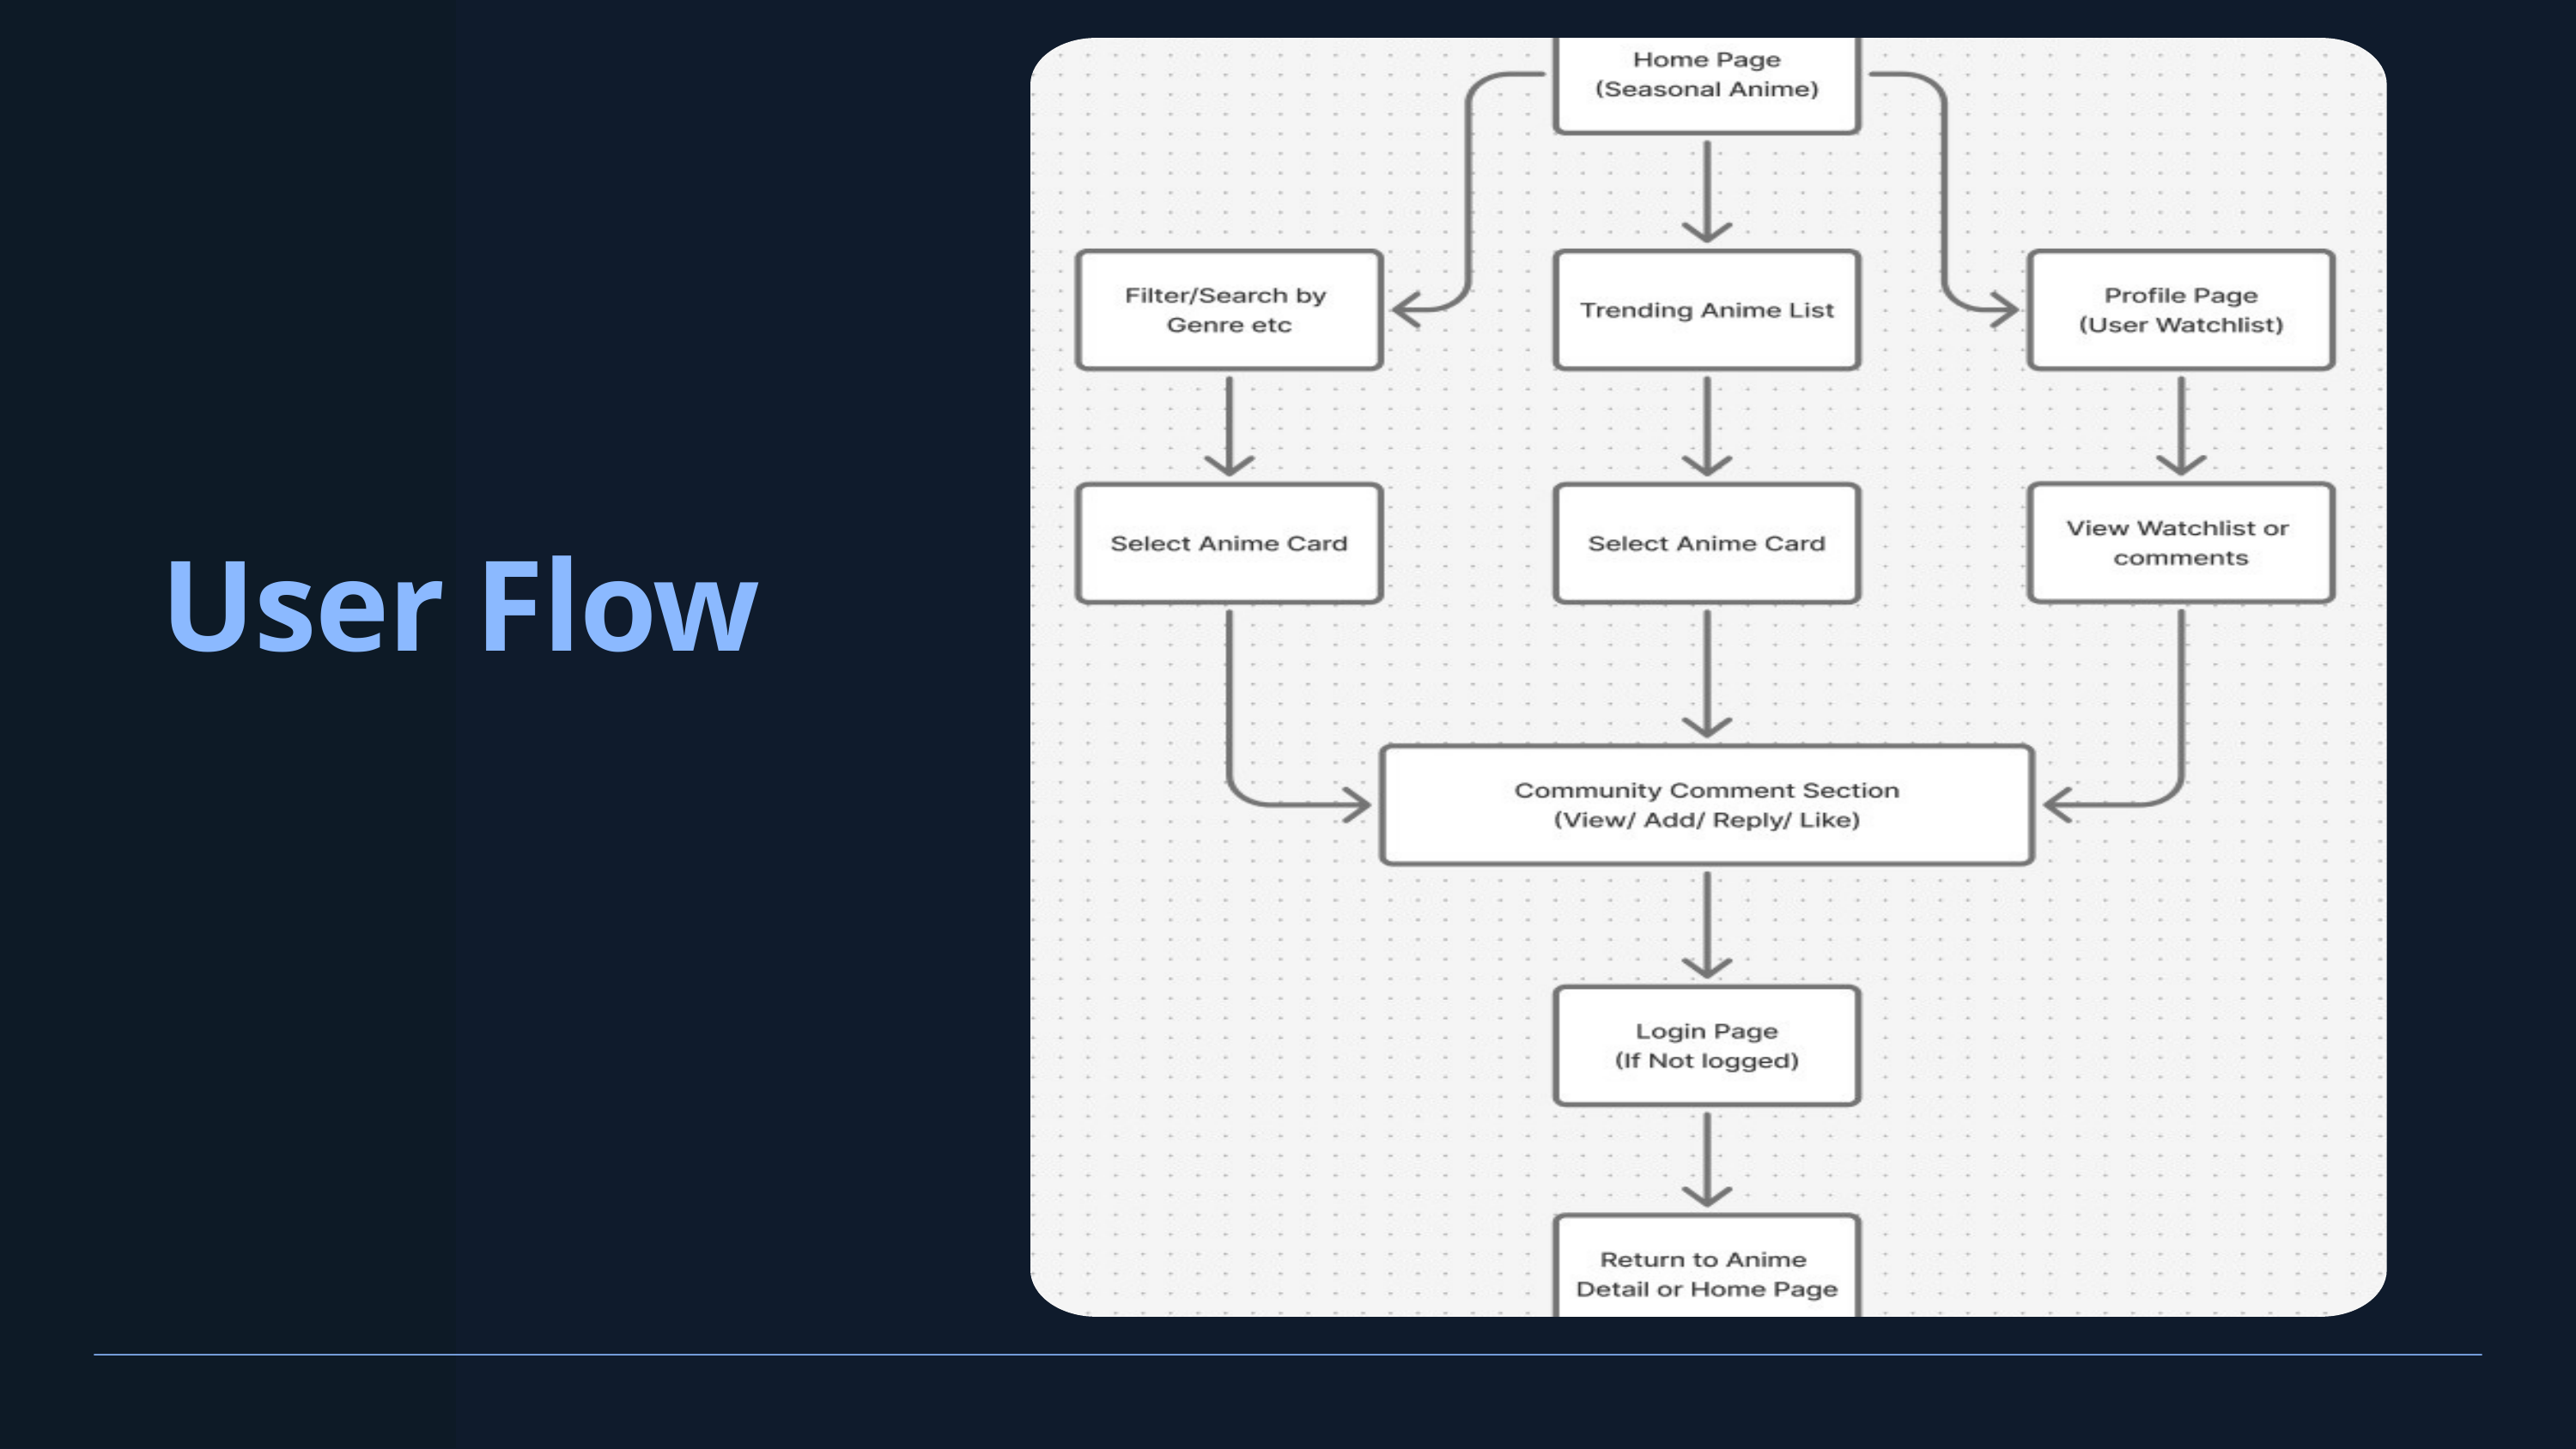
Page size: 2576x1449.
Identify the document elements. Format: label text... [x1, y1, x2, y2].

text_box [1030, 37, 2387, 1318]
text_box User Flow [462, 538, 1025, 676]
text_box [0, 0, 457, 1449]
